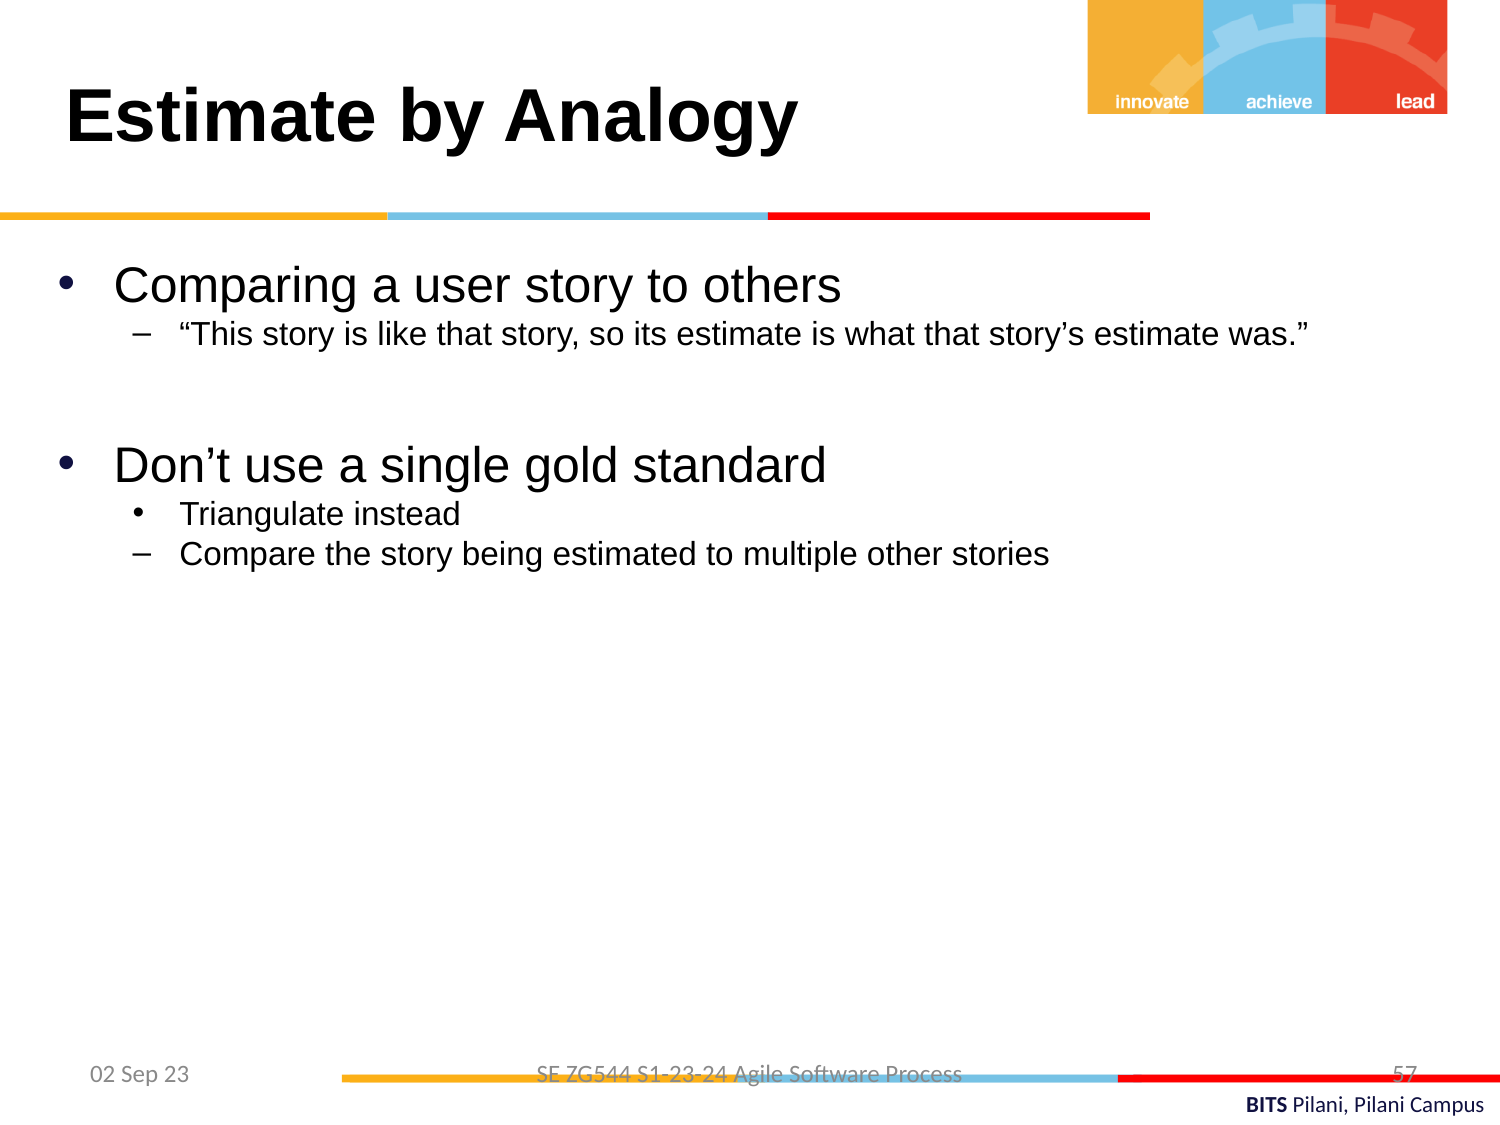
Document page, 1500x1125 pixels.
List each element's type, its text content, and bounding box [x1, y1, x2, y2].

text_box 02 Sep 23 [82, 1050, 418, 1096]
list Comparing a user story to others “This story is like that story, so its estimate is what that story’s estimate was.” Don’t use a single gold standard Triangulate instead Compare the story being estimated to multiple other stories [49, 244, 1401, 988]
text_box Estimate by Analogy [57, 24, 1080, 213]
text_box SE ZG544 S1-23-24 Agile Software Process [519, 1050, 980, 1096]
slide_number 57 [1382, 1051, 1426, 1094]
picture [1087, 0, 1448, 114]
